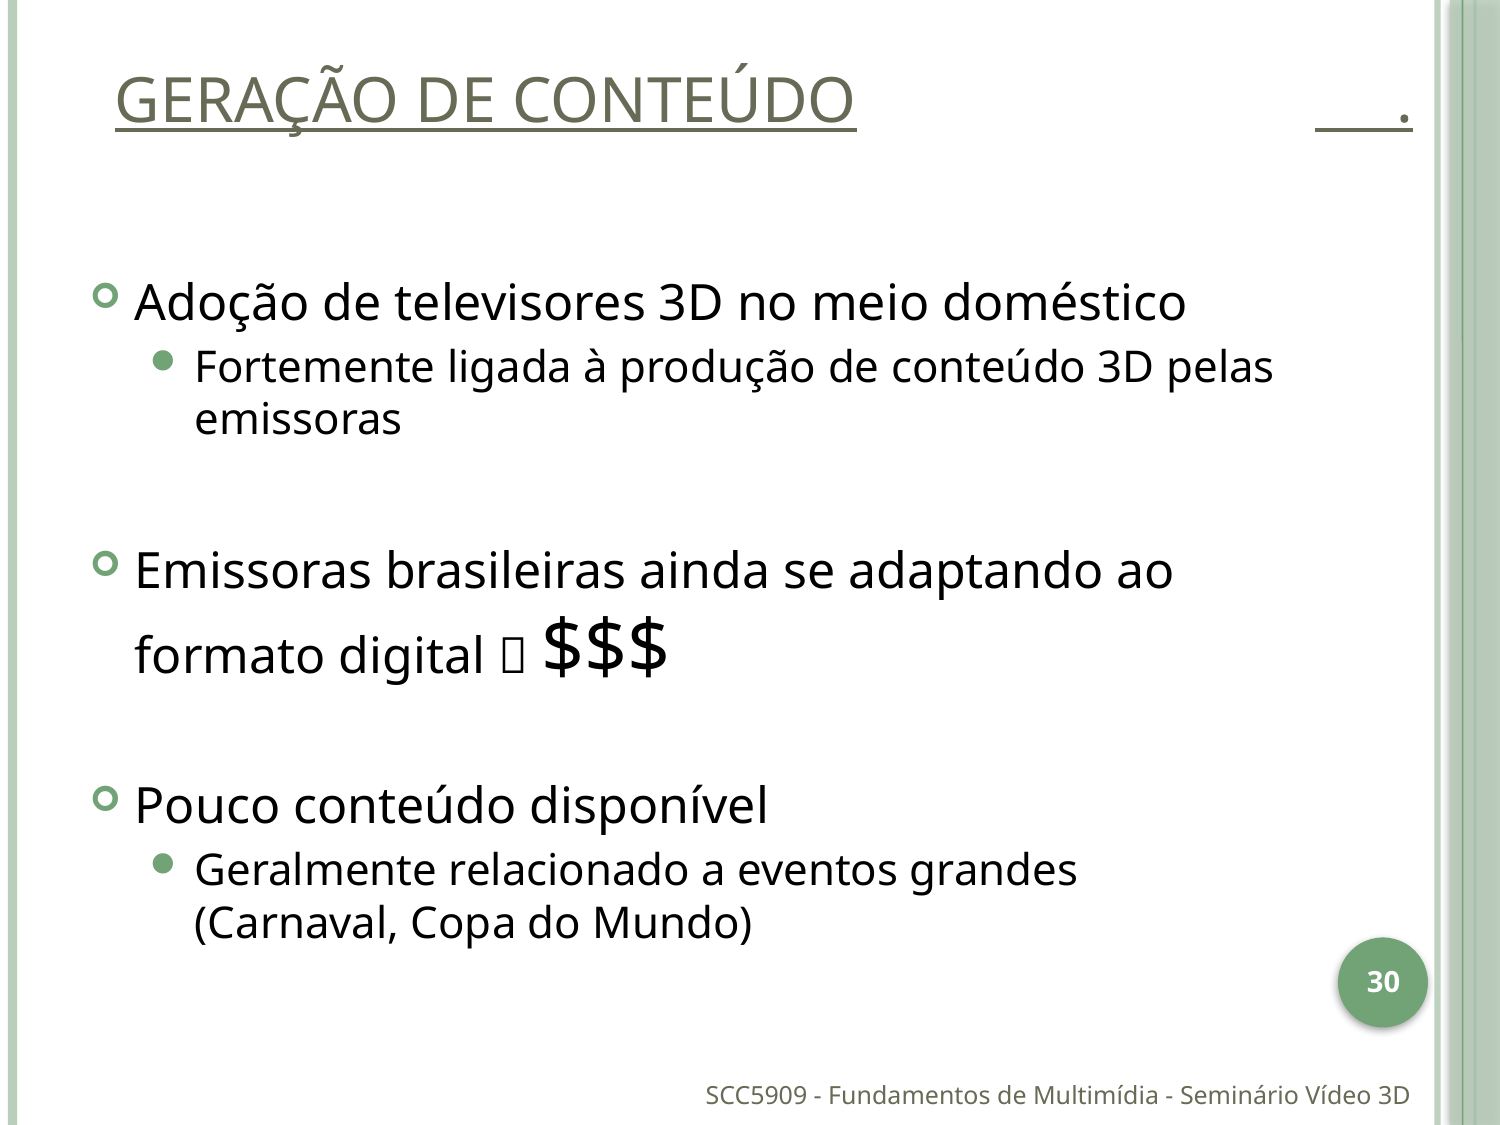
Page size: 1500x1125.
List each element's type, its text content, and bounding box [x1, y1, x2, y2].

slide_number 30 [1333, 940, 1434, 1027]
text_box Geração de Conteúdo . [101, 53, 1447, 242]
footer SCC5909 - Fundamentos de Multimídia - Seminário Vídeo 3D [690, 1065, 1436, 1125]
list Adoção de televisores 3D no meio doméstico Fortemente ligada à produção de conteúdo 3D pelas emissoras Emissoras brasileiras ainda se adaptando ao formato digital  $$$ Pouco conteúdo disponível Geralmente relacionado a eventos grandes (Carnaval, Copa do Mundo) [75, 262, 1300, 1062]
